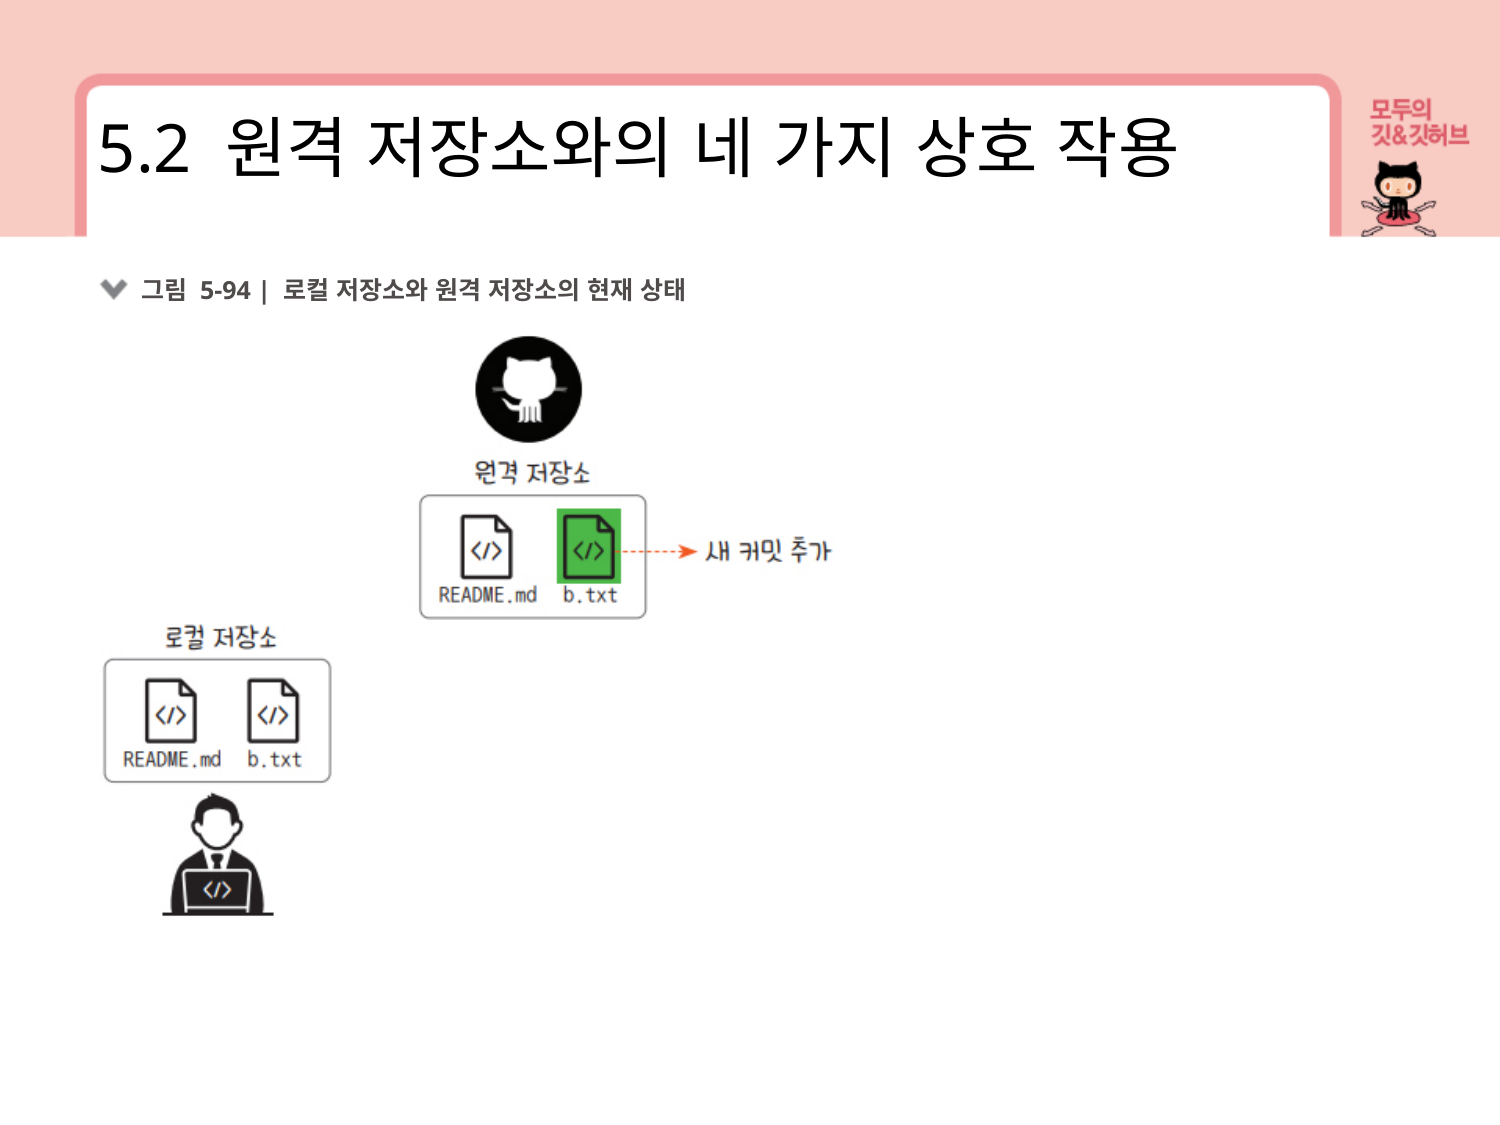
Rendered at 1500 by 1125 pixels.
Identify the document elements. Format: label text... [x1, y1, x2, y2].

picture [0, 0, 1500, 1125]
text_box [97, 264, 1374, 311]
text_box 5.2 원격 저장소와의 네 가지 상호 작용 [82, 61, 1413, 193]
